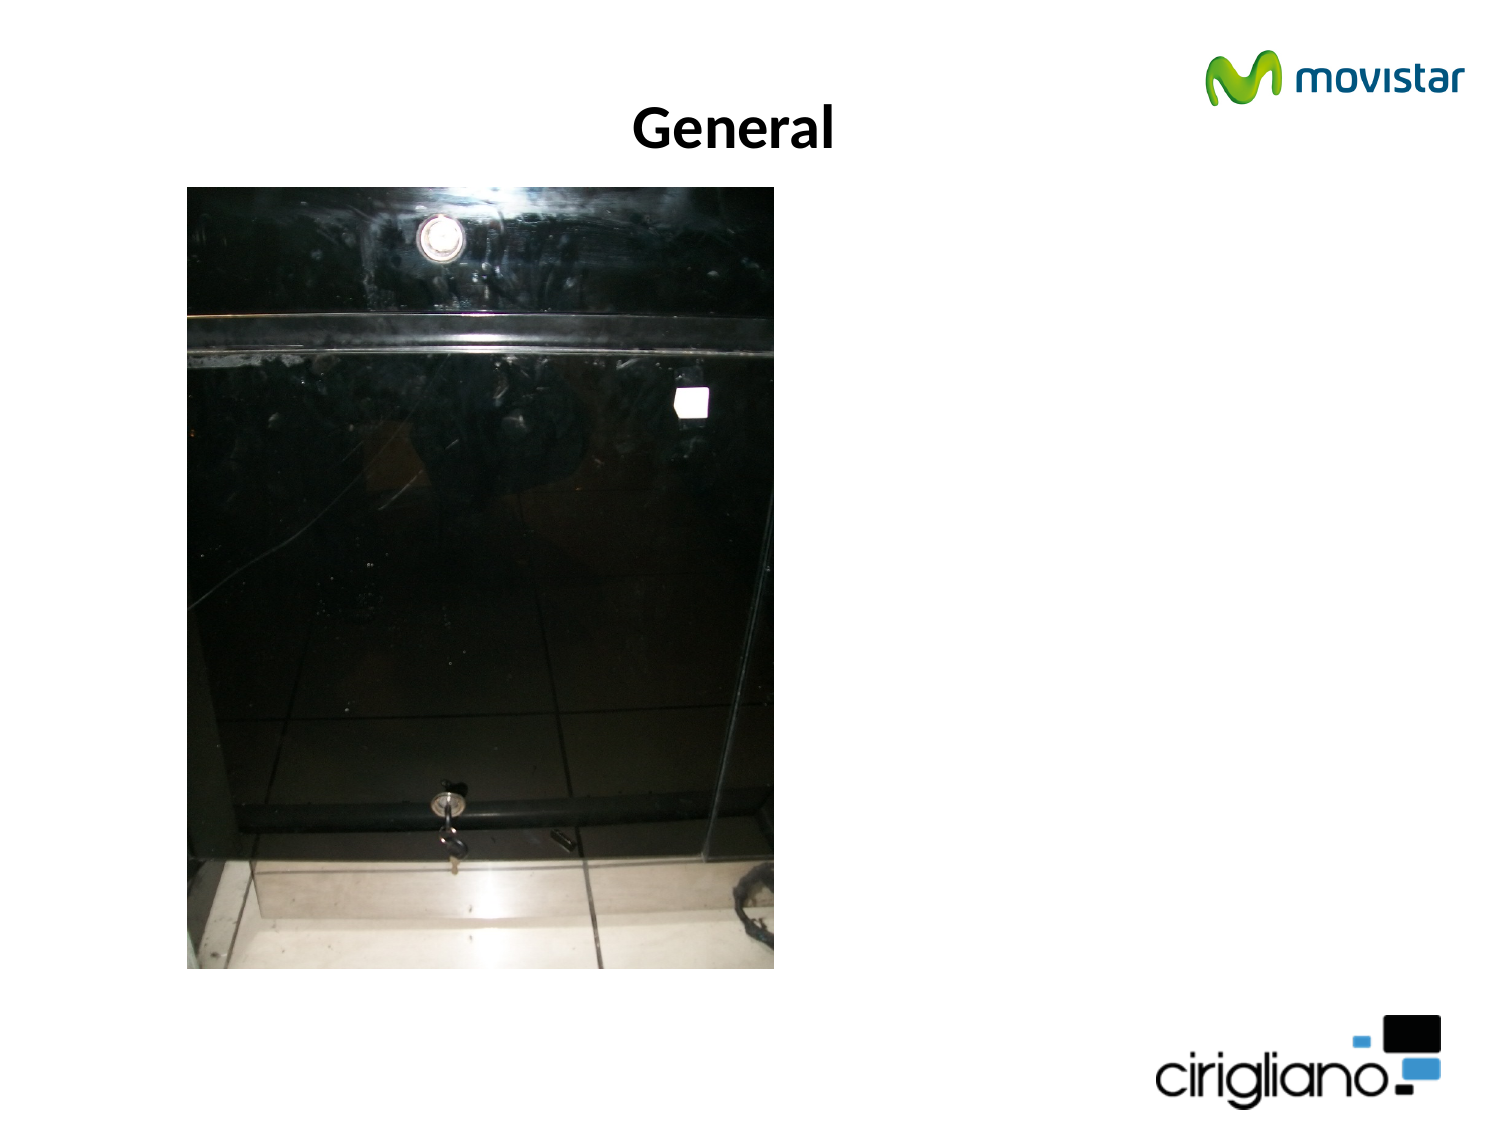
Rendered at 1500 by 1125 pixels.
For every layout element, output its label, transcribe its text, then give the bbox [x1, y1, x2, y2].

picture [1155, 1015, 1441, 1110]
picture [1171, 15, 1499, 141]
picture [187, 187, 774, 969]
text_box General [265, 78, 1204, 169]
